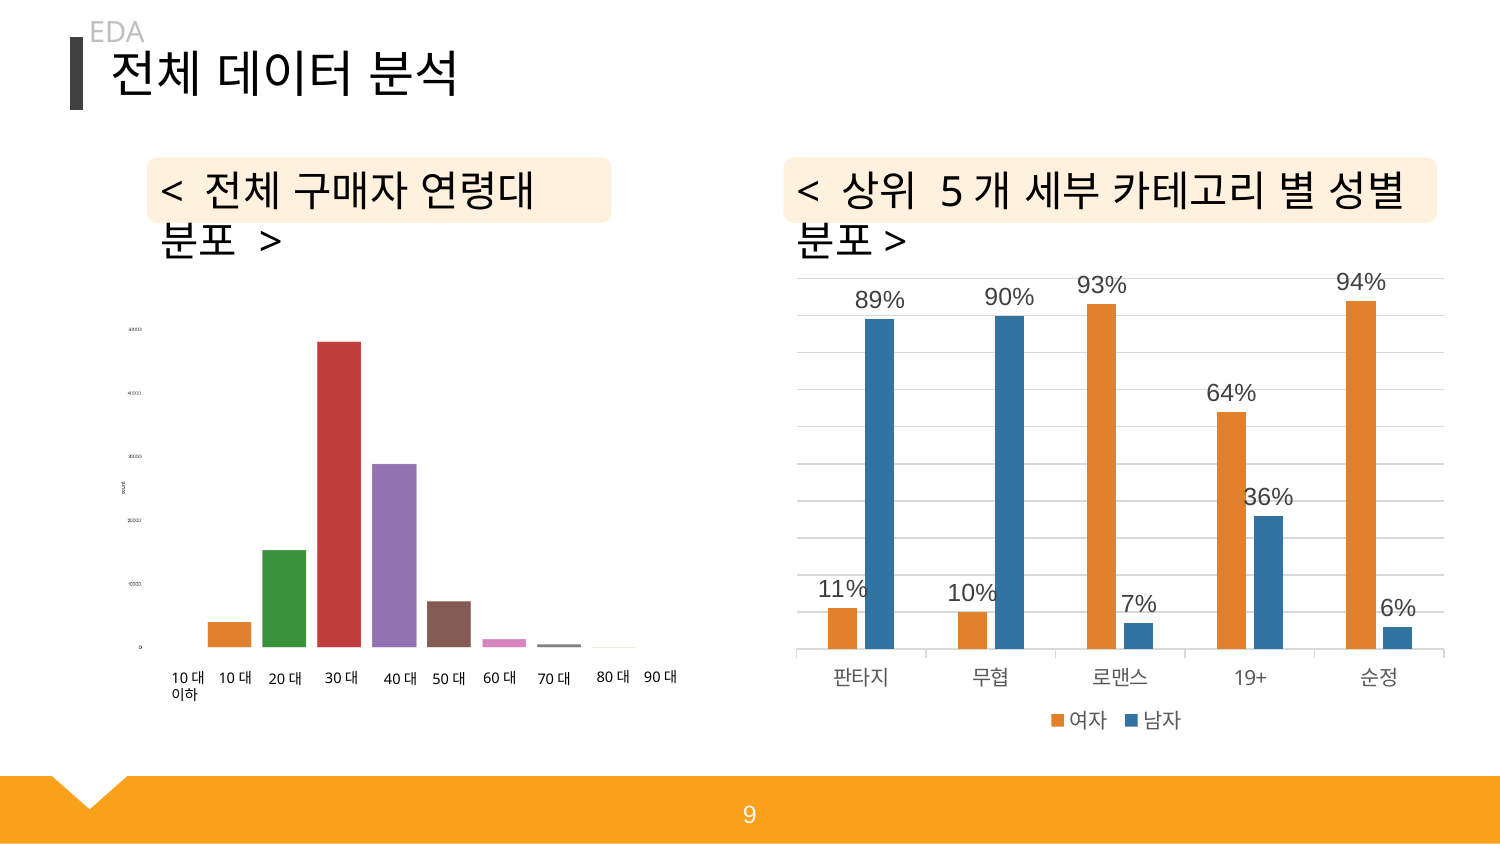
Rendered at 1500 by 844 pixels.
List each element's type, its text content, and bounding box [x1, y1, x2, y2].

chart [782, 268, 1458, 753]
text_box < 상위 5개 세부 카테고리 별 성별 분포> [781, 157, 1436, 267]
text_box 9 [702, 790, 798, 836]
picture [82, 315, 712, 653]
text_box < 전체 구매자 연령대 분포 > [145, 157, 624, 273]
text_box EDA [74, 6, 358, 56]
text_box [156, 660, 703, 713]
text_box 전체 데이터 분석 [96, 35, 514, 110]
